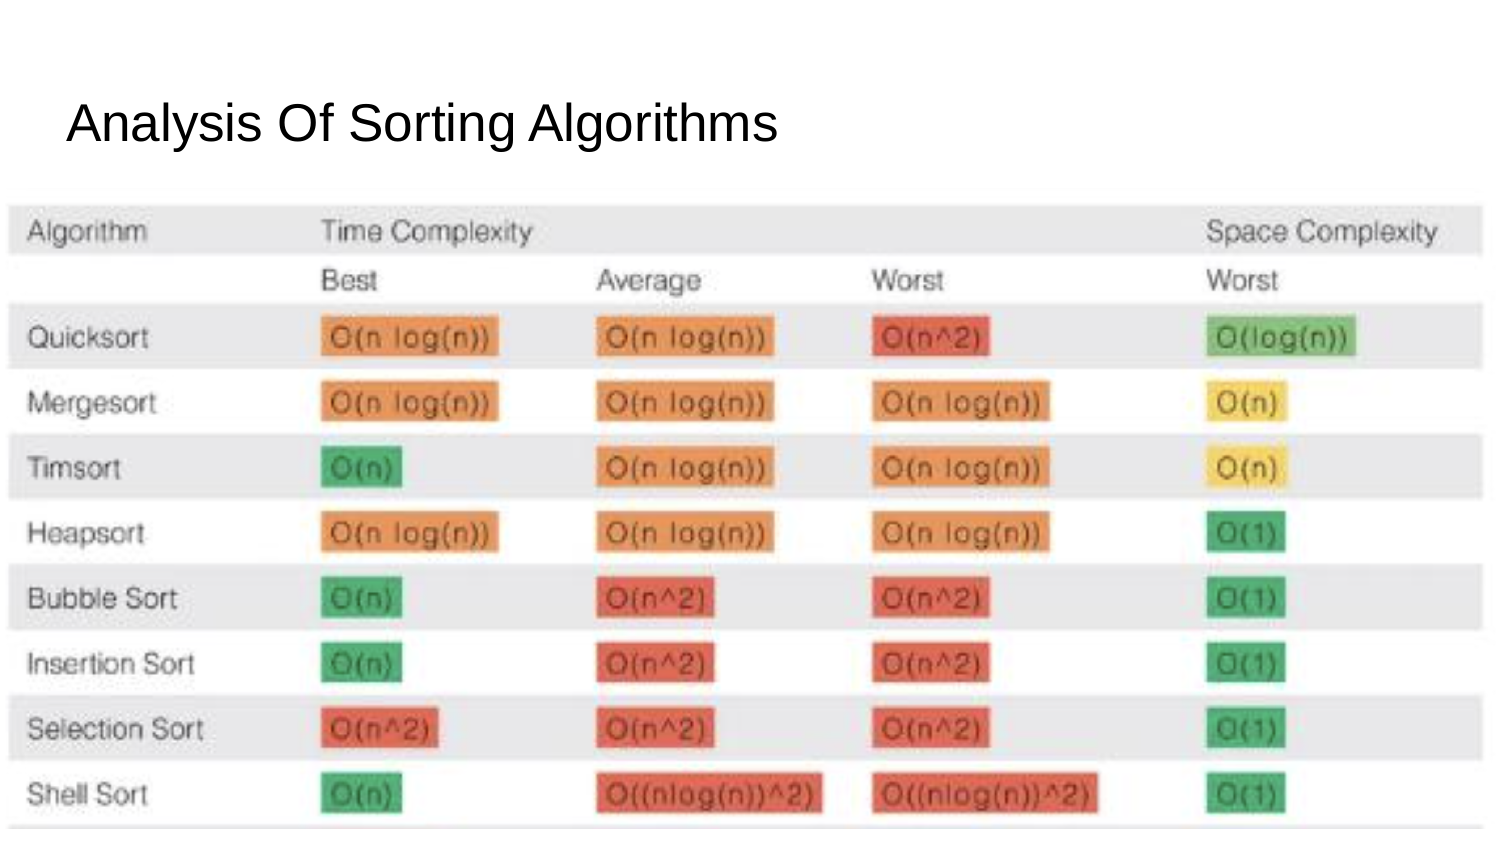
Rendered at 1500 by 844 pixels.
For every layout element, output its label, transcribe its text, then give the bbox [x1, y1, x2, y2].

picture [0, 188, 1500, 829]
title Analysis Of Sorting Algorithms [51, 72, 1449, 167]
